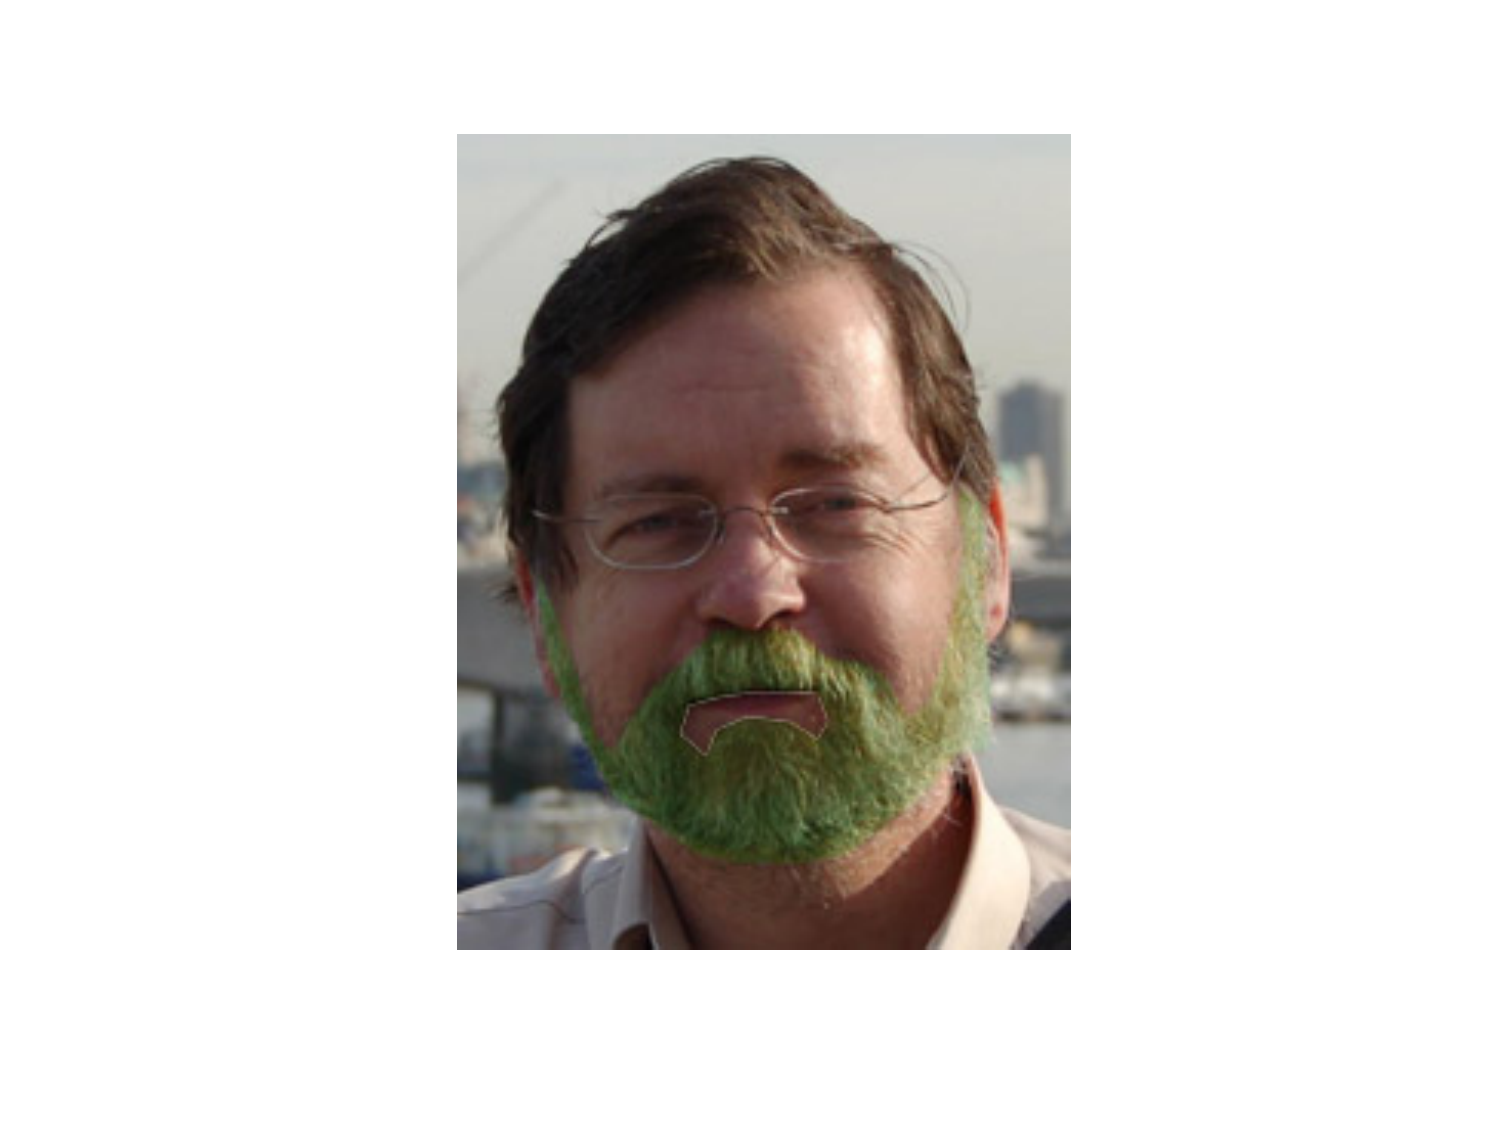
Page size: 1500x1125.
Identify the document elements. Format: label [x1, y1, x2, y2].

picture [457, 134, 1071, 950]
